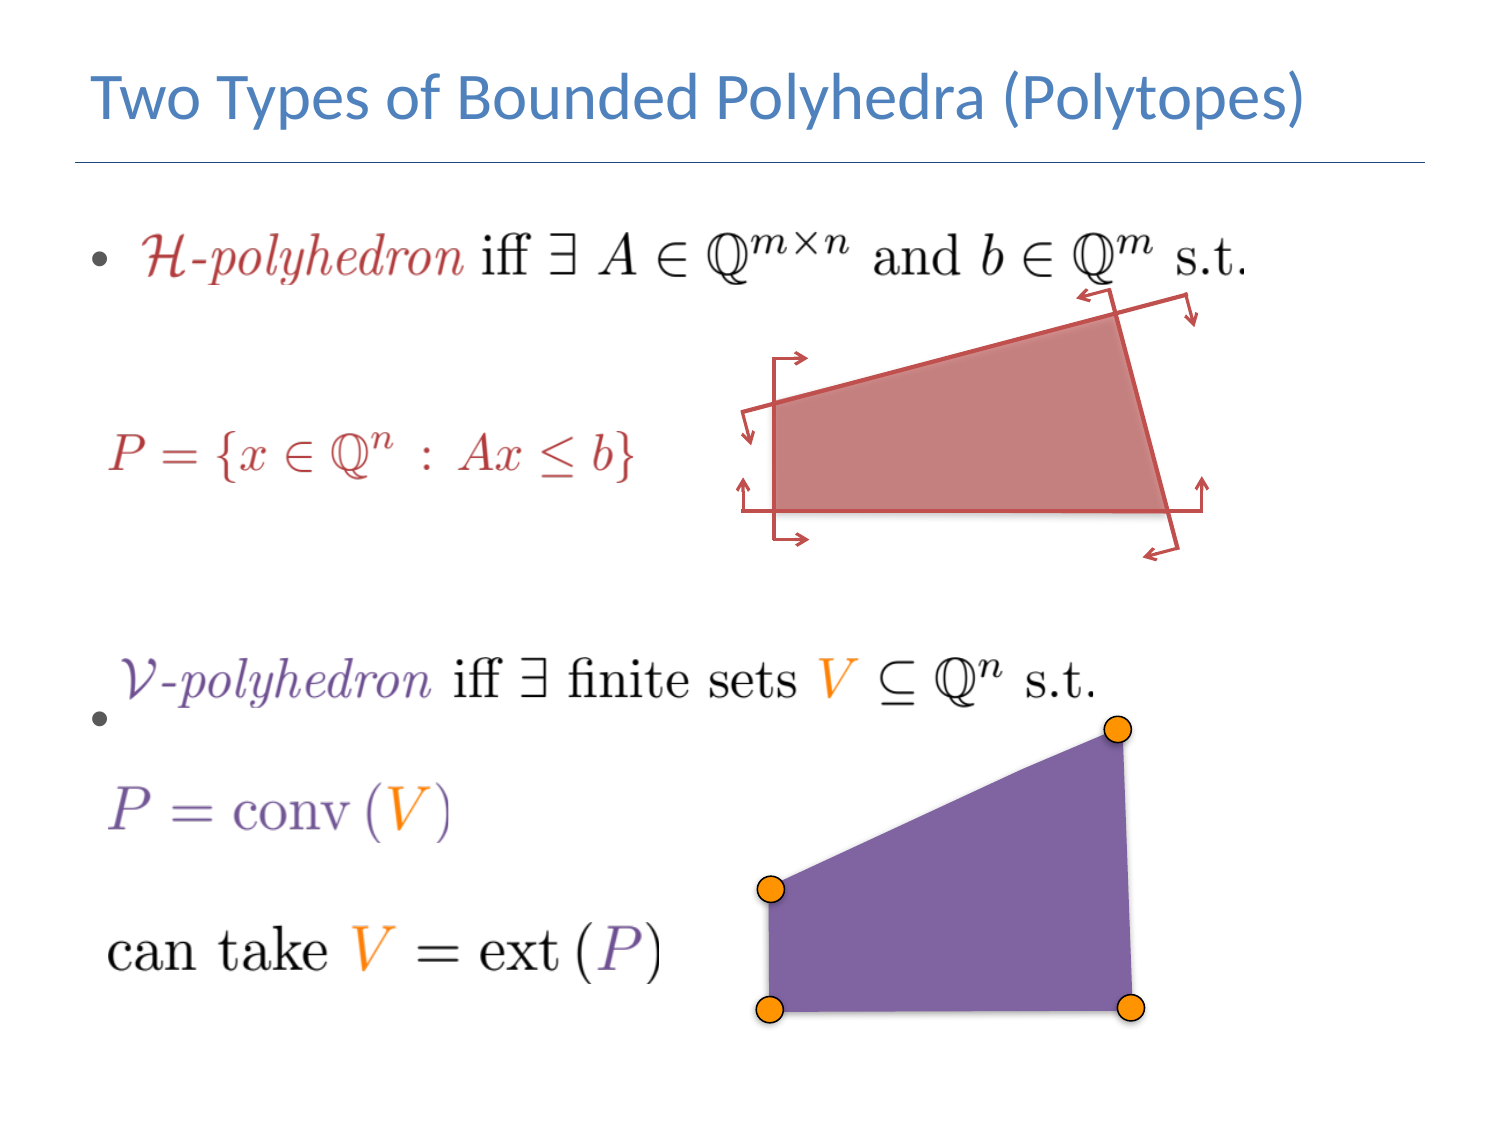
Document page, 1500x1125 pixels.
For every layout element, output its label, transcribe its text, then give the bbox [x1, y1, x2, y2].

text_box [1103, 715, 1133, 744]
picture [107, 781, 449, 843]
title Two Types of Bounded Polyhedra (Polytopes) [75, 45, 1425, 141]
text_box [767, 735, 1133, 1013]
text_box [107, 231, 1245, 541]
list [75, 218, 1394, 762]
text_box [1116, 993, 1146, 1022]
picture [120, 657, 1094, 709]
text_box [755, 995, 785, 1024]
text_box [756, 875, 786, 904]
picture [107, 922, 660, 984]
